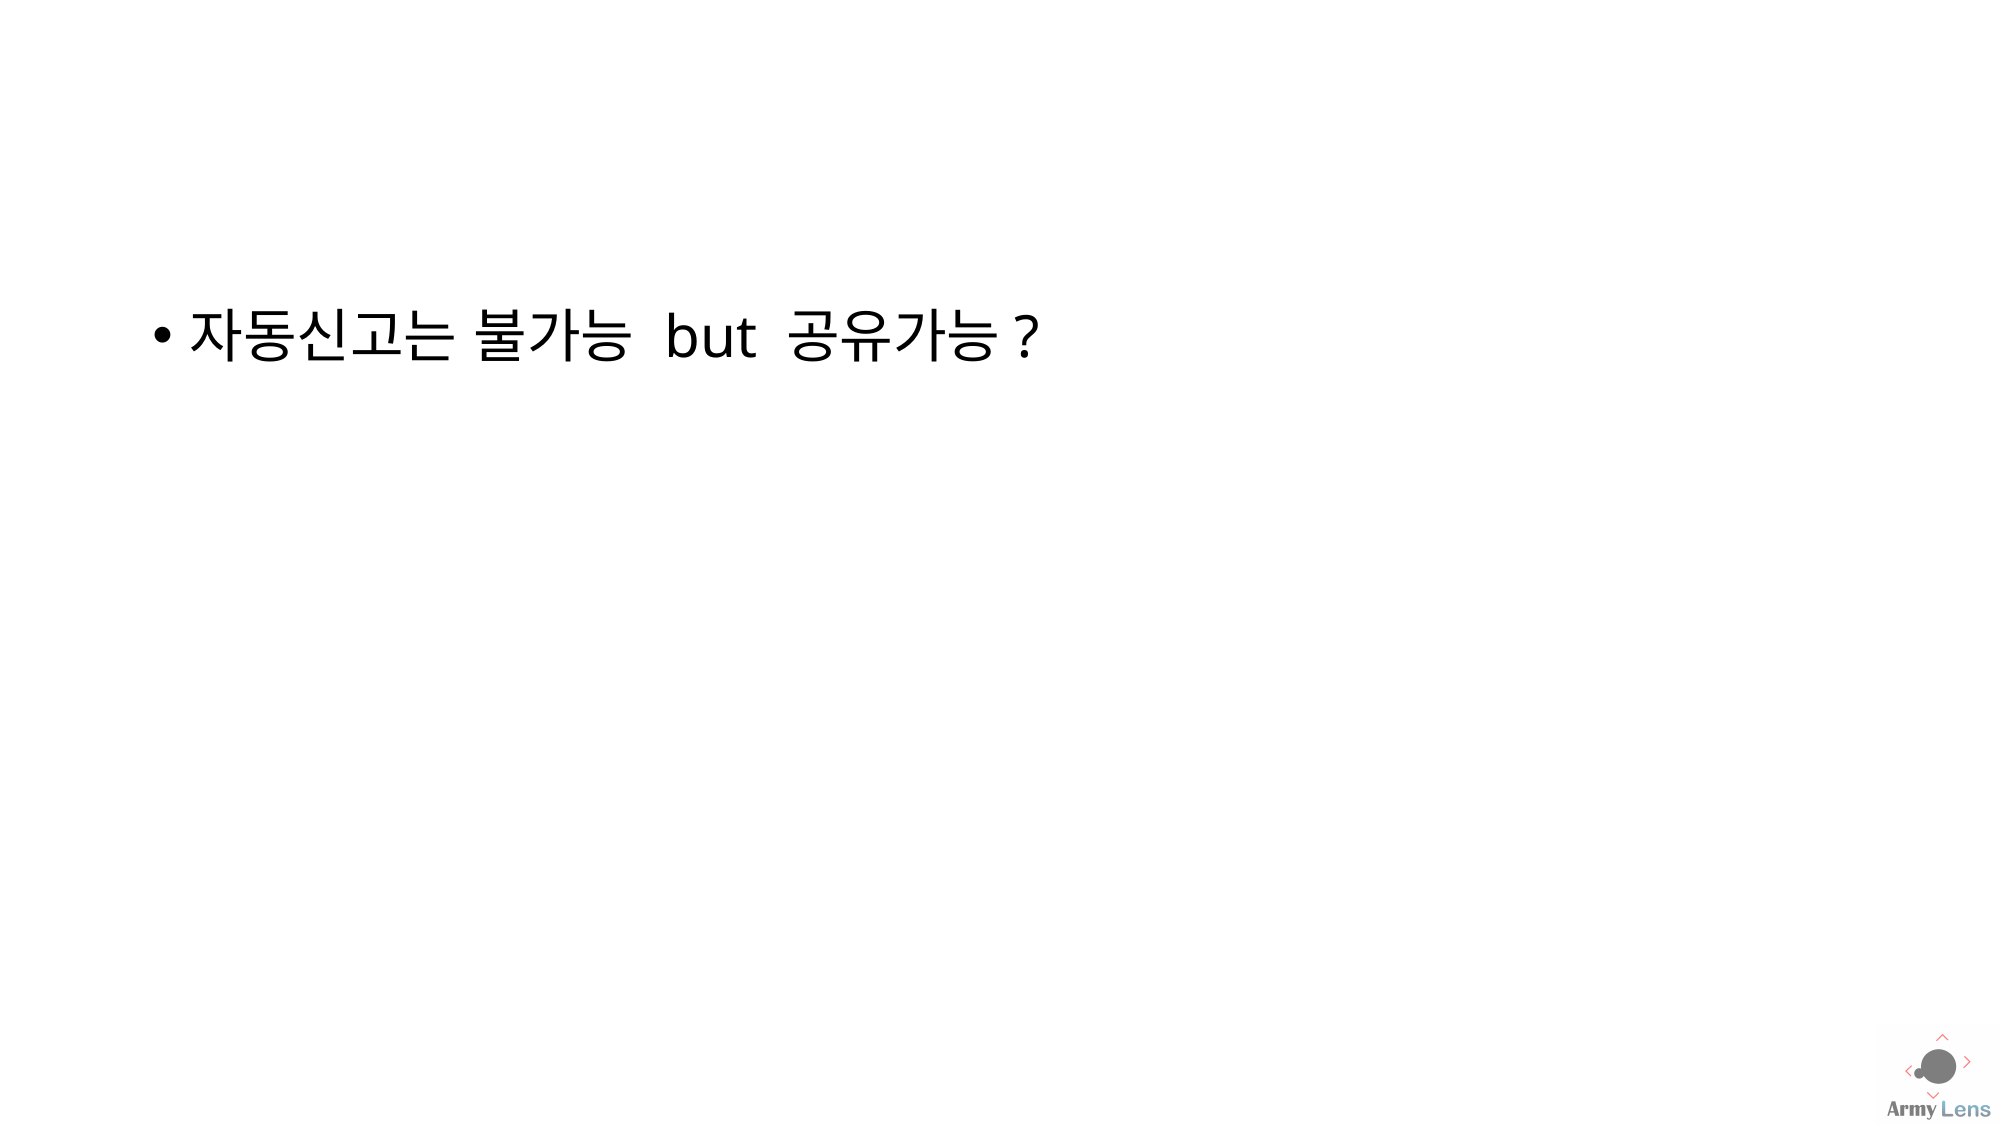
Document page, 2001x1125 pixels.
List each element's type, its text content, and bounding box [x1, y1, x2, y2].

list 자동신고는 불가능 but 공유가능? [137, 299, 1863, 1014]
picture [1875, 1024, 2000, 1125]
